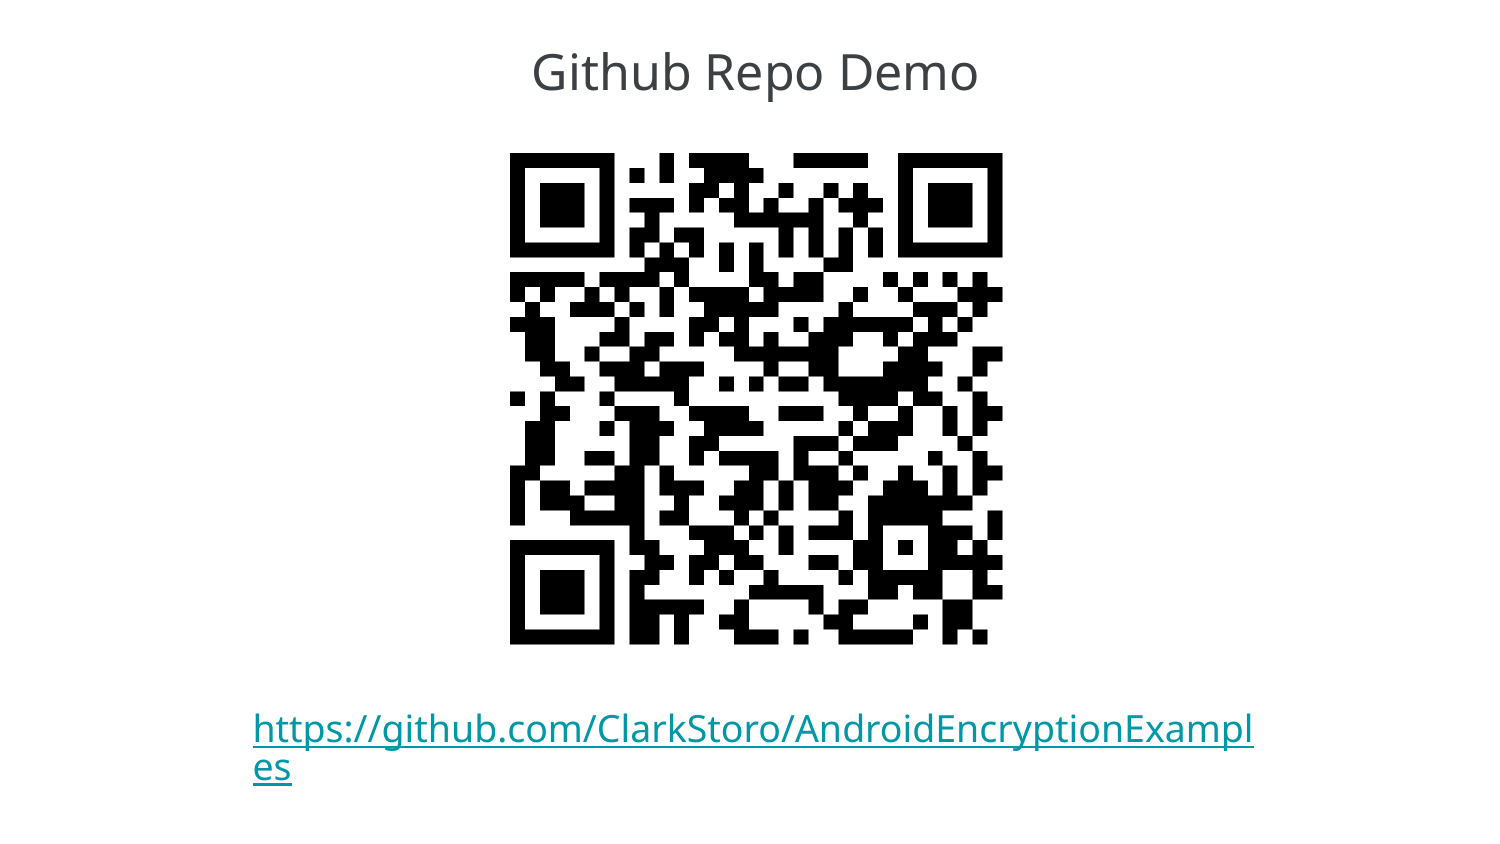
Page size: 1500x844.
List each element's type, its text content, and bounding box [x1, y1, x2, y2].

picture [495, 138, 1017, 660]
text_box https://github.com/ClarkStoro/AndroidEncryptionExamples [243, 695, 1269, 772]
text_box Github Repo Demo [425, 30, 1087, 126]
